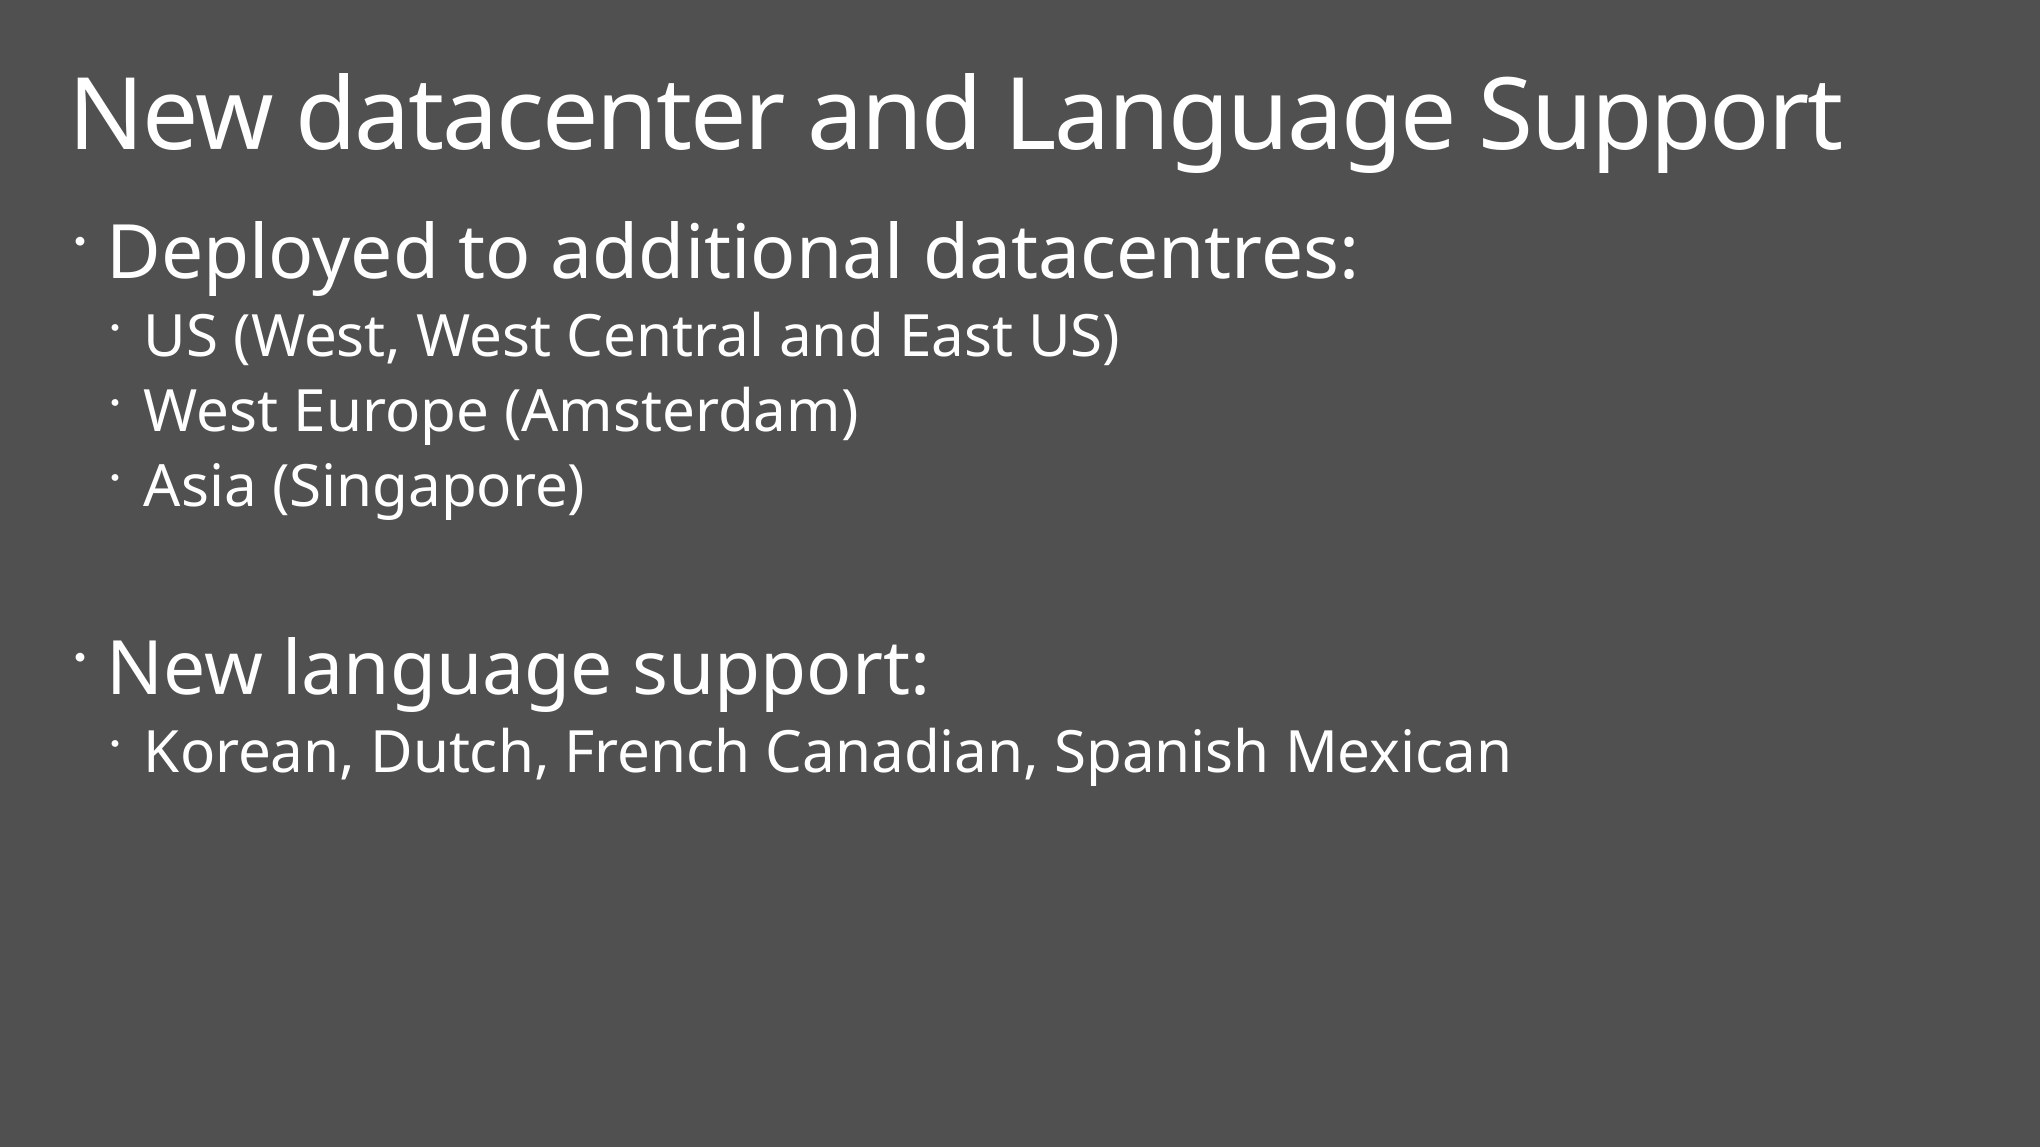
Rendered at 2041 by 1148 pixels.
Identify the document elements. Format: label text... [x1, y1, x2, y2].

title New datacenter and Language Support [45, 48, 1996, 198]
list Deployed to additional datacentres: US (West, West Central and East US) West Europe (Amsterdam) Asia (Singapore) New language support: Korean, Dutch, French Canadian, Spanish Mexican [45, 198, 1996, 1144]
